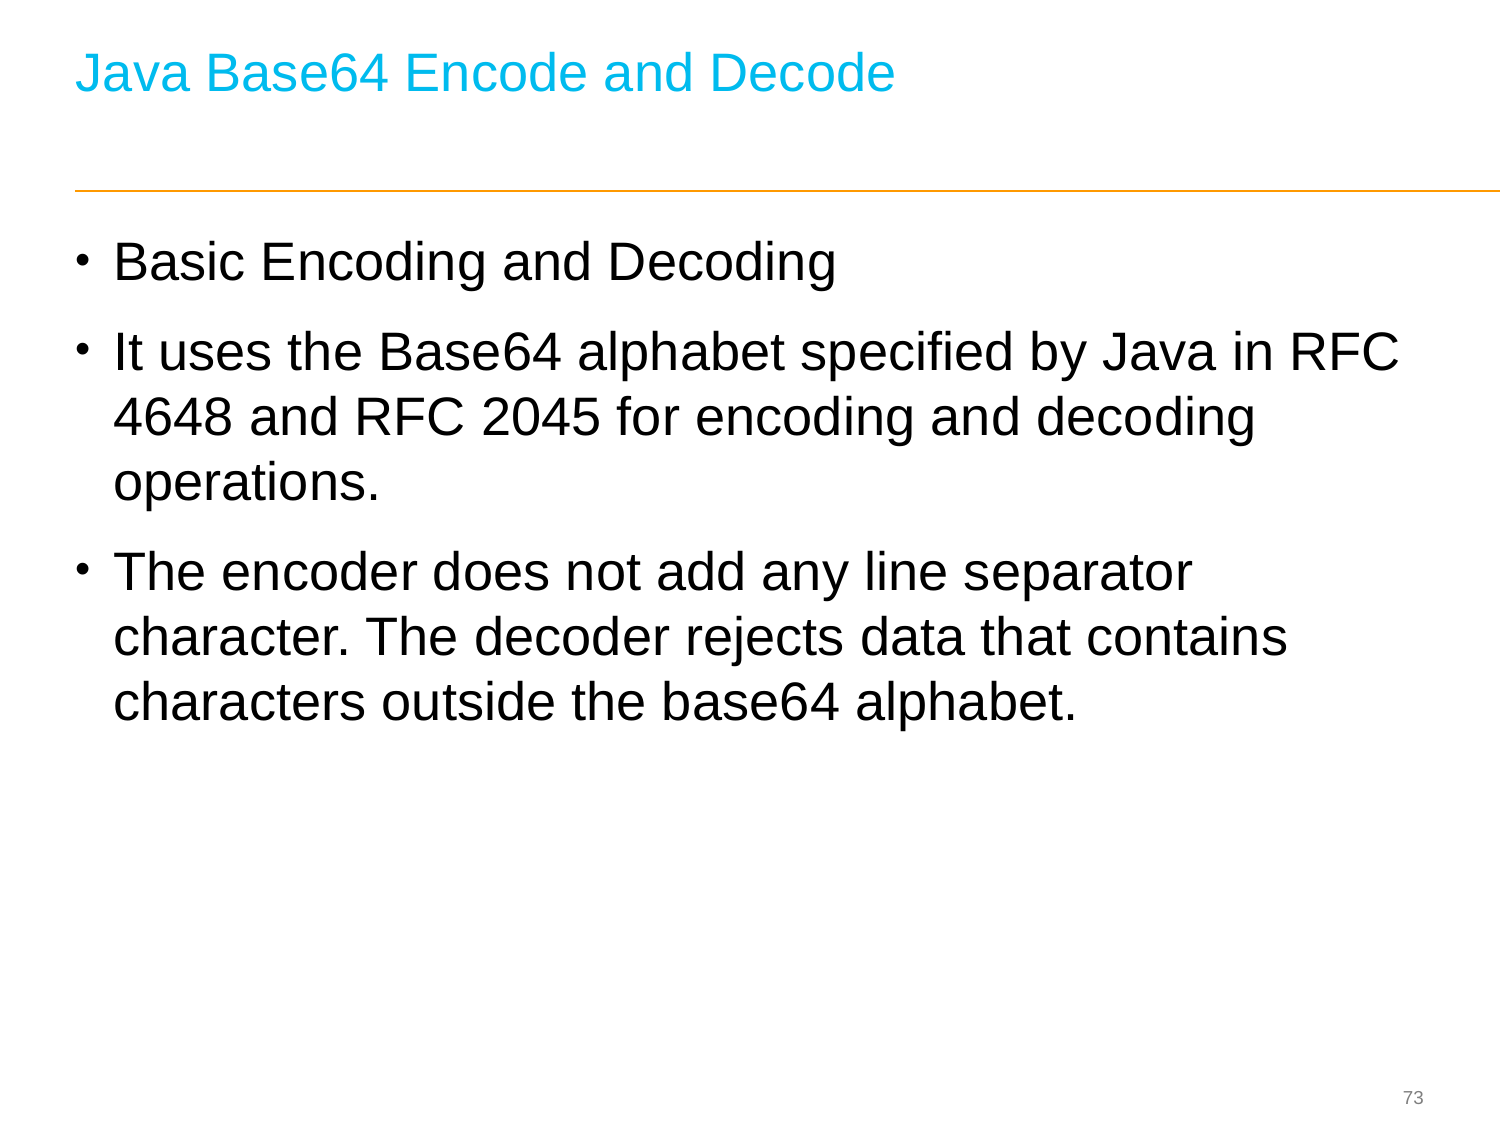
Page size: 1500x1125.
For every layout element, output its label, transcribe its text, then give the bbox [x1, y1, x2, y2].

list Basic Encoding and Decoding It uses the Base64 alphabet specified by Java in RFC 4648 and RFC 2045 for encoding and decoding operations. The encoder does not add any line separator character. The decoder rejects data that contains characters outside the base64 alphabet. [75, 226, 1425, 1018]
title Java Base64 Encode and Decode [75, 27, 1422, 157]
